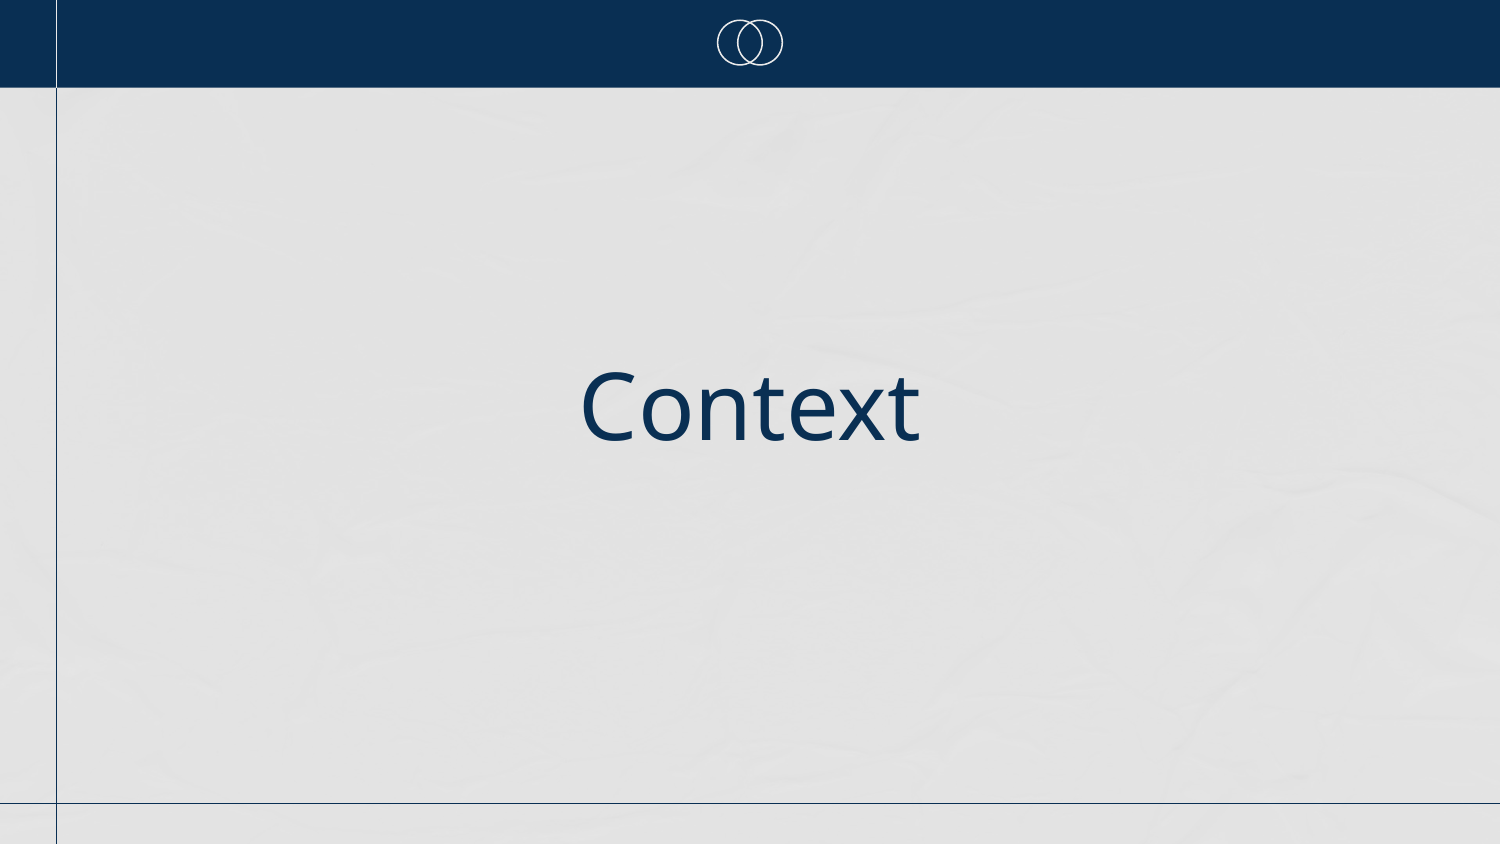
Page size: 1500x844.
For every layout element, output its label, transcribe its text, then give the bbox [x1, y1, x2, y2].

title Context [361, 335, 1139, 474]
